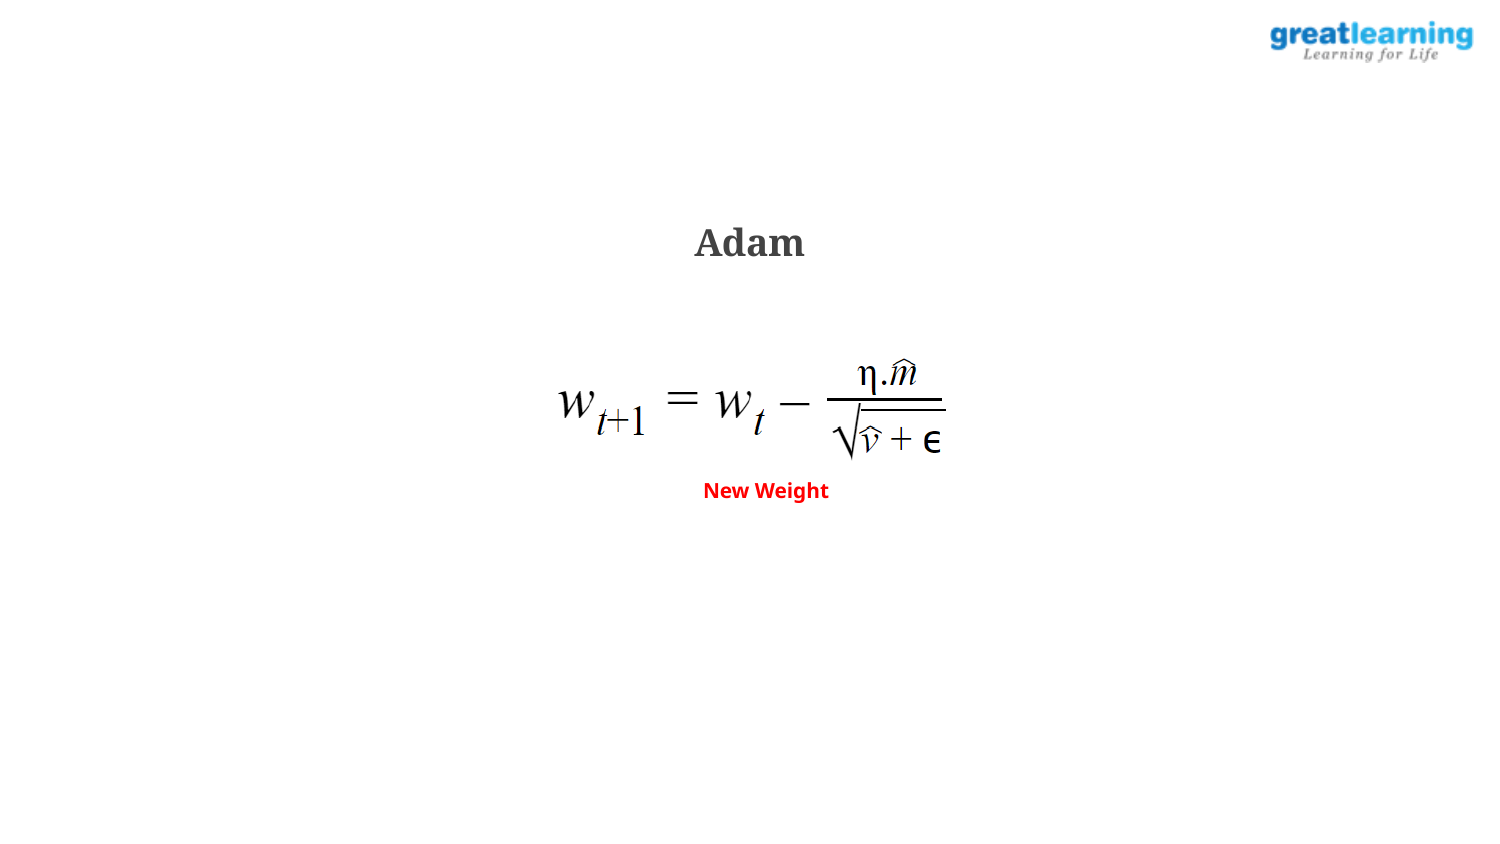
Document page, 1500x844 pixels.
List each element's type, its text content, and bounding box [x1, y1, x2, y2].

picture [1270, 20, 1474, 63]
text_box New Weight [578, 475, 954, 535]
text_box Adam [457, 181, 1043, 302]
picture [546, 351, 954, 468]
